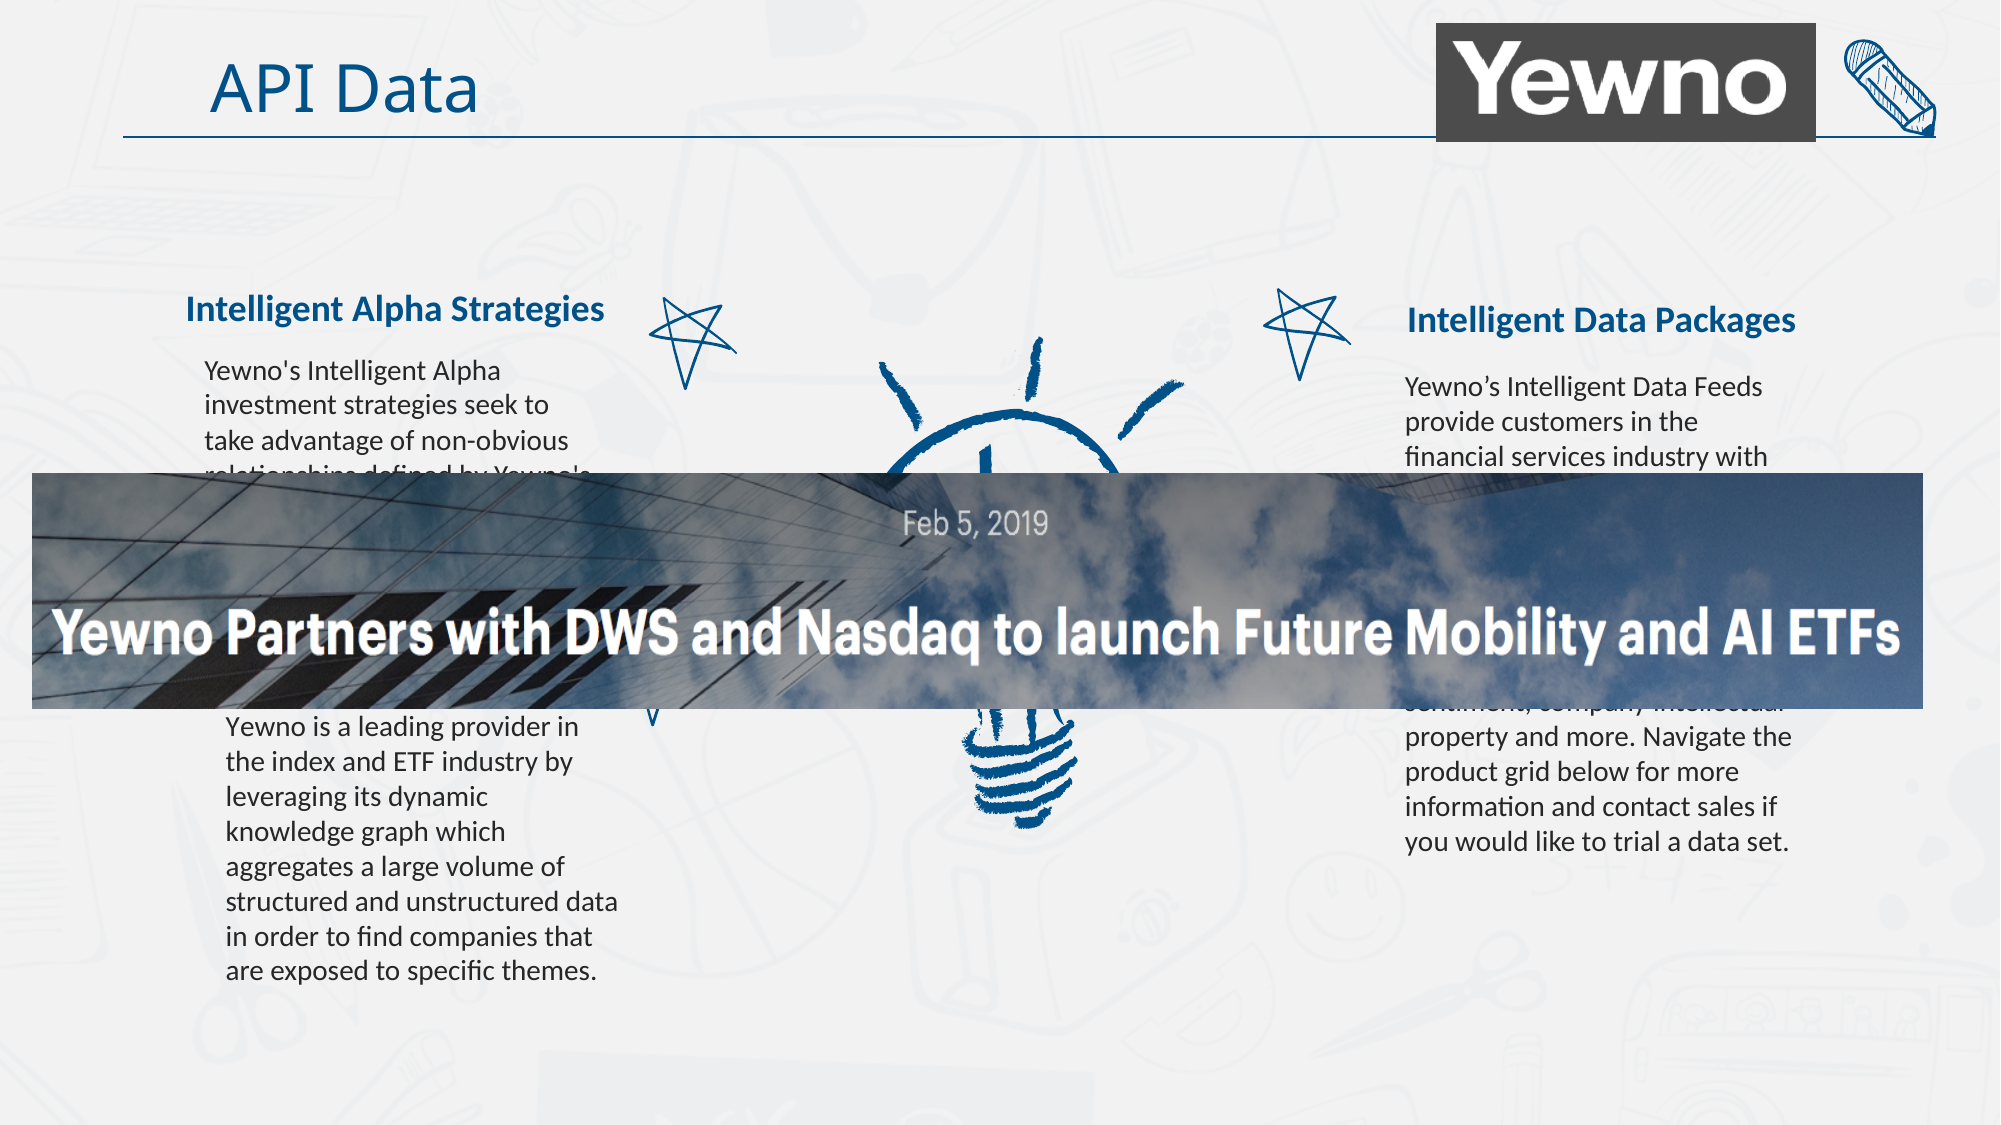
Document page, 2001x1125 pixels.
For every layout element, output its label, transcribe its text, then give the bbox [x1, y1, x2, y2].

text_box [210, 709, 635, 1069]
text_box API Data [195, 48, 645, 118]
text_box [646, 709, 660, 727]
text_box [184, 283, 615, 473]
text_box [1390, 709, 1816, 906]
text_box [1390, 287, 1816, 473]
text_box [648, 296, 737, 391]
picture [1436, 23, 1816, 142]
text_box [1262, 288, 1352, 382]
picture [32, 473, 1923, 709]
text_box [802, 336, 1225, 473]
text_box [802, 709, 1225, 831]
